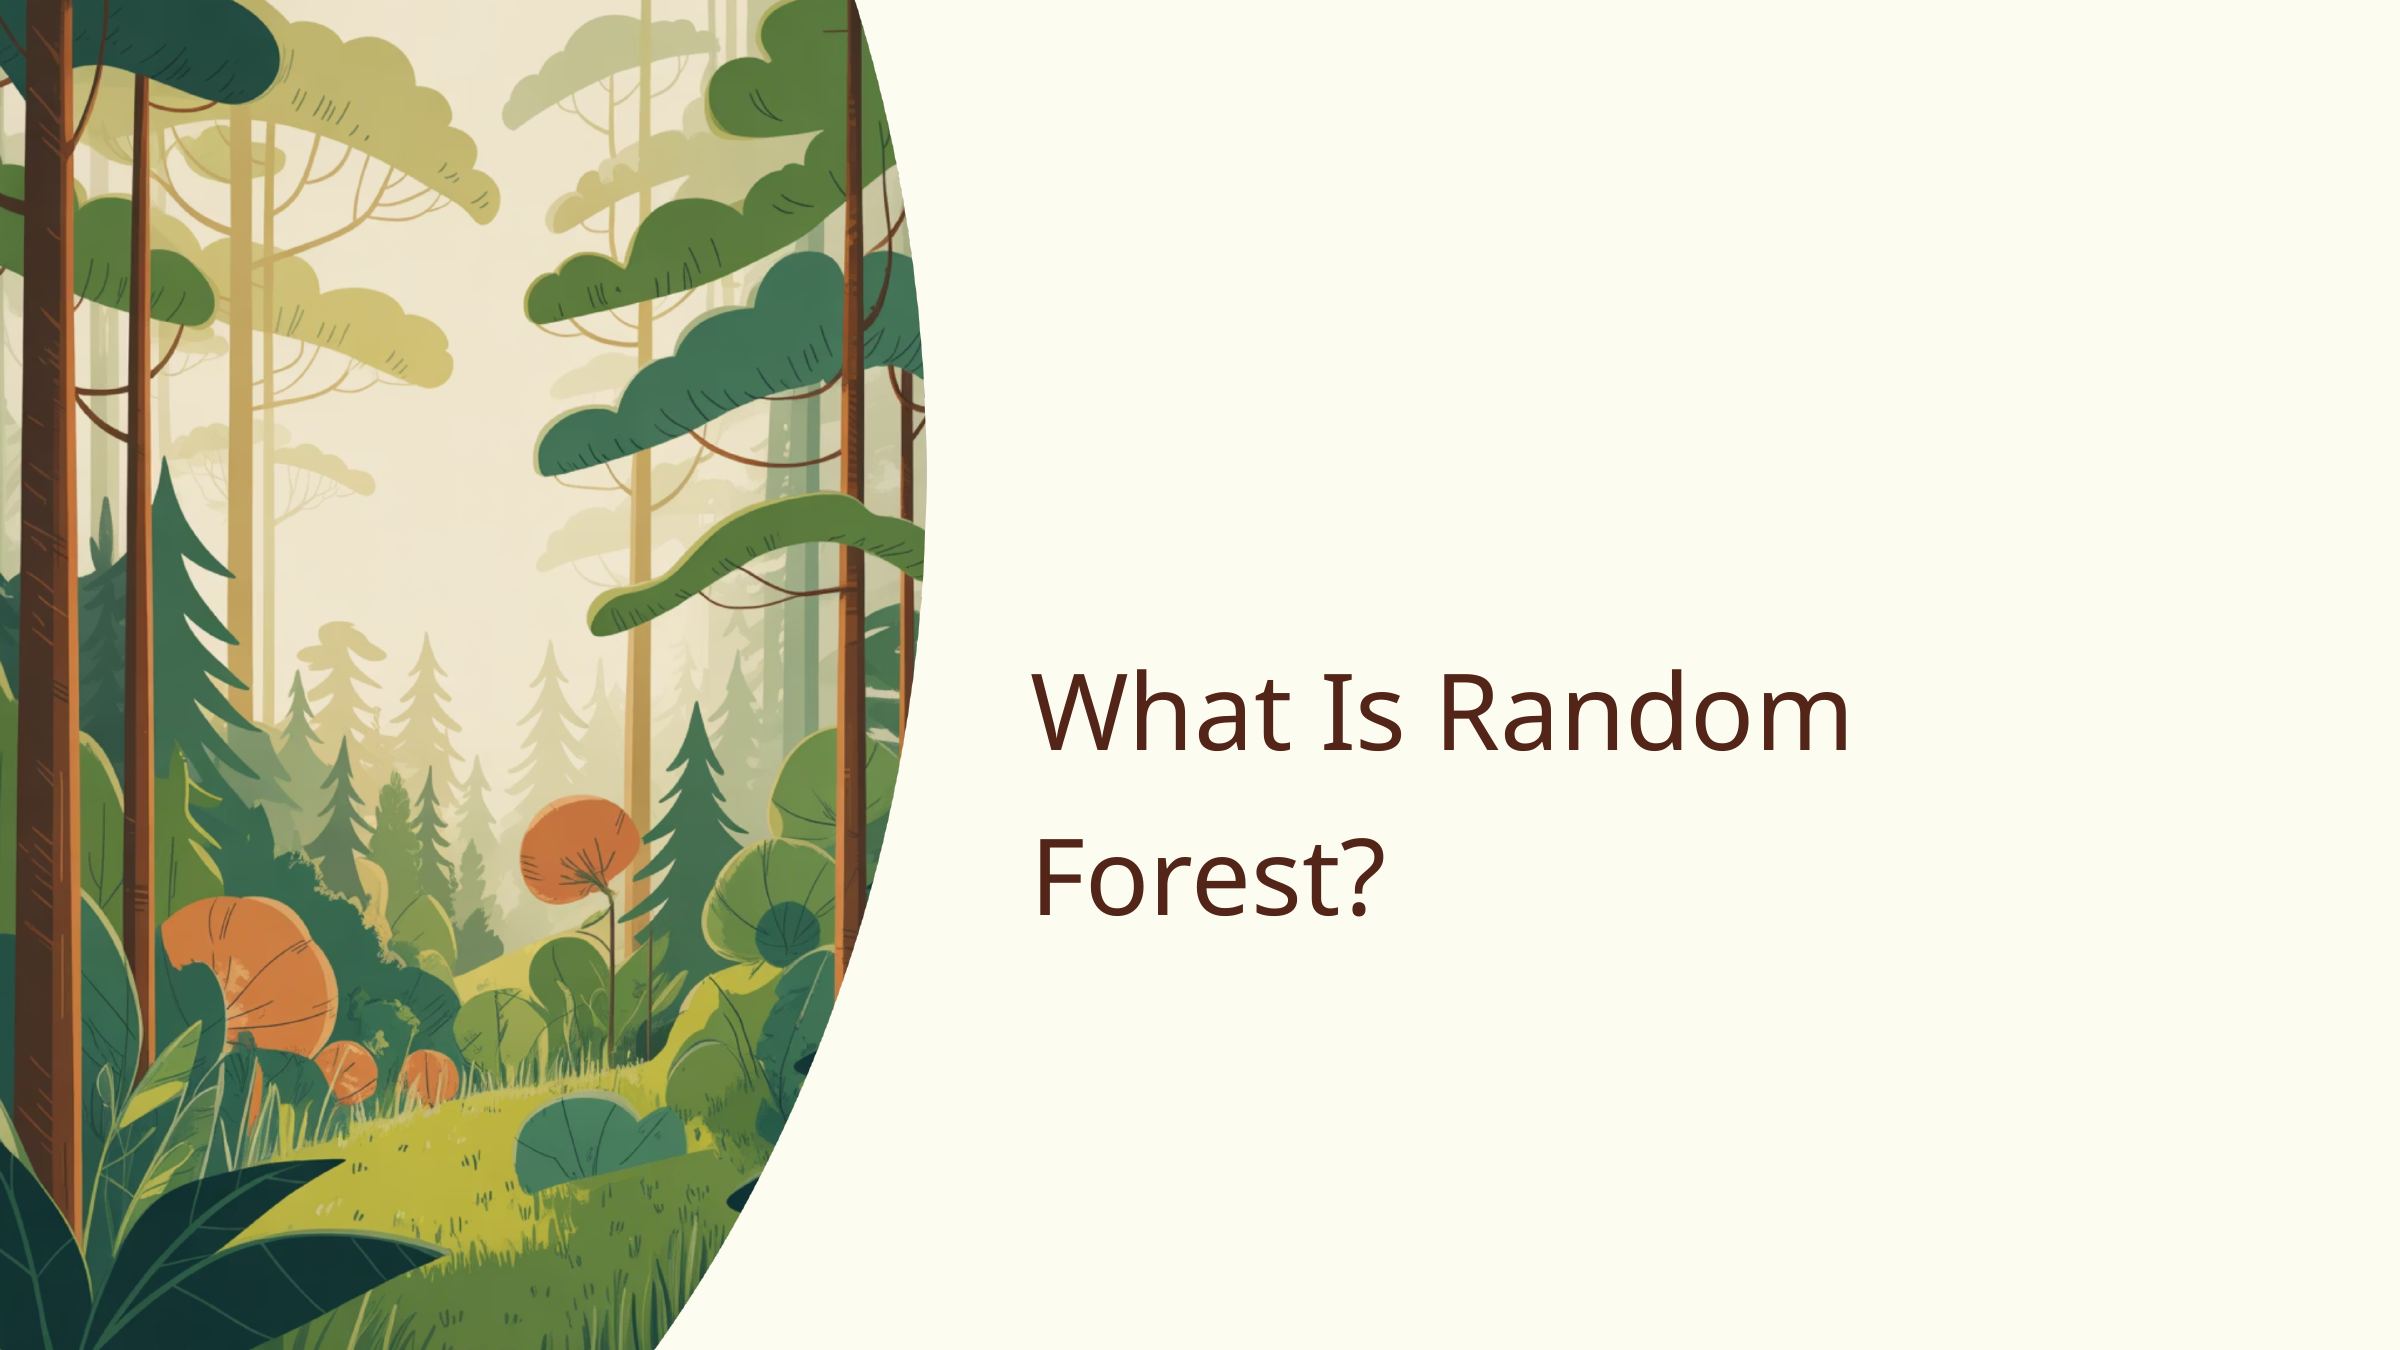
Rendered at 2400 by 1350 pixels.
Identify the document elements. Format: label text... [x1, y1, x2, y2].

picture [0, 0, 946, 1350]
text_box What Is Random Forest? [1030, 605, 2194, 745]
